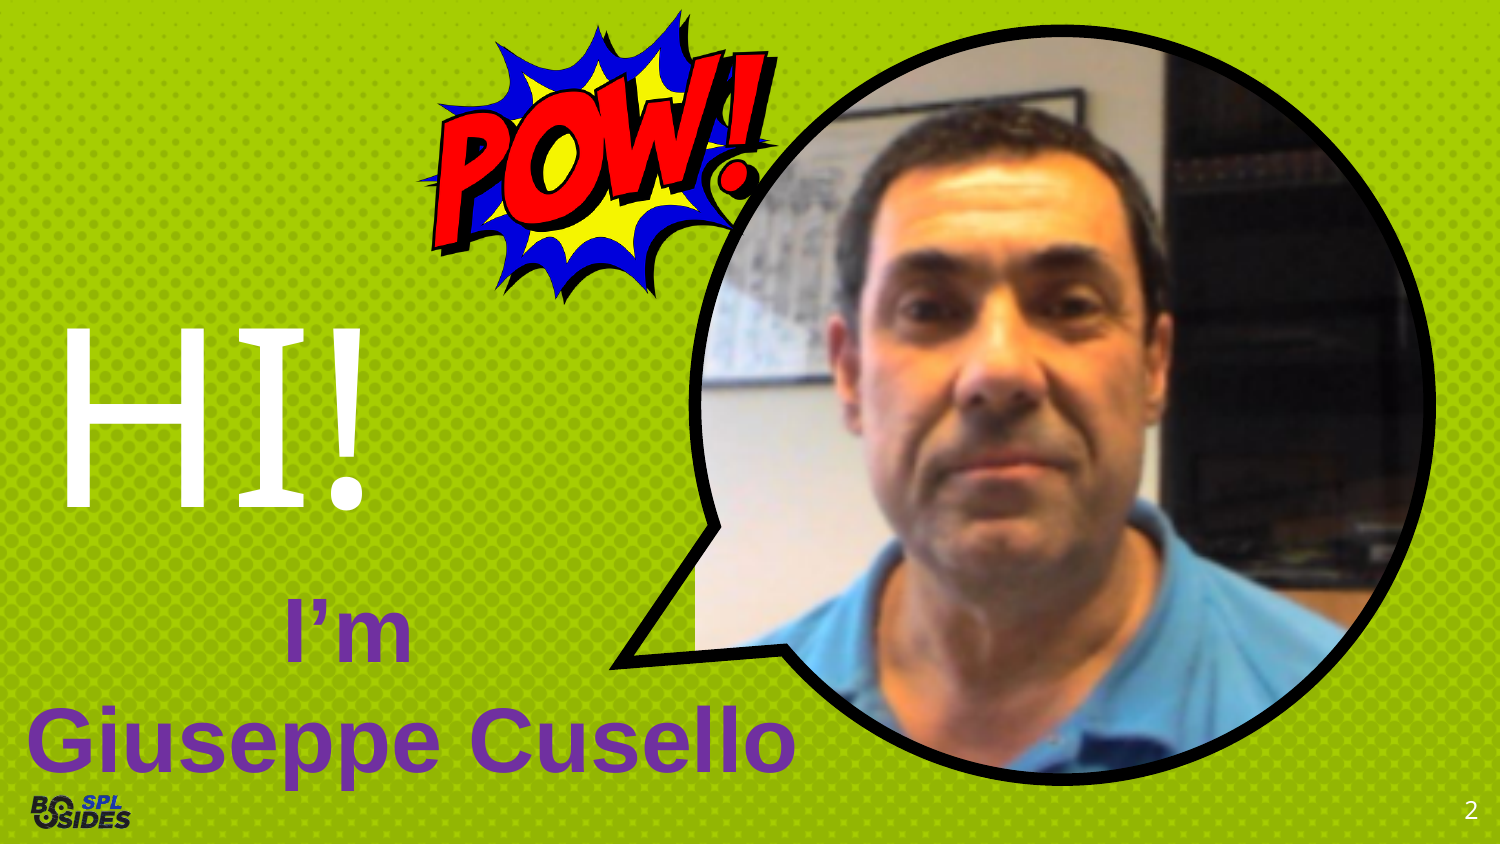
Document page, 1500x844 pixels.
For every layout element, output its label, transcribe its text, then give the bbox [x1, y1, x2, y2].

picture [0, 788, 173, 835]
title HI! [28, 381, 689, 562]
picture [394, 0, 1430, 780]
slide_number 2 [1403, 779, 1494, 844]
text_box I’m Giuseppe Cusello [10, 562, 815, 798]
